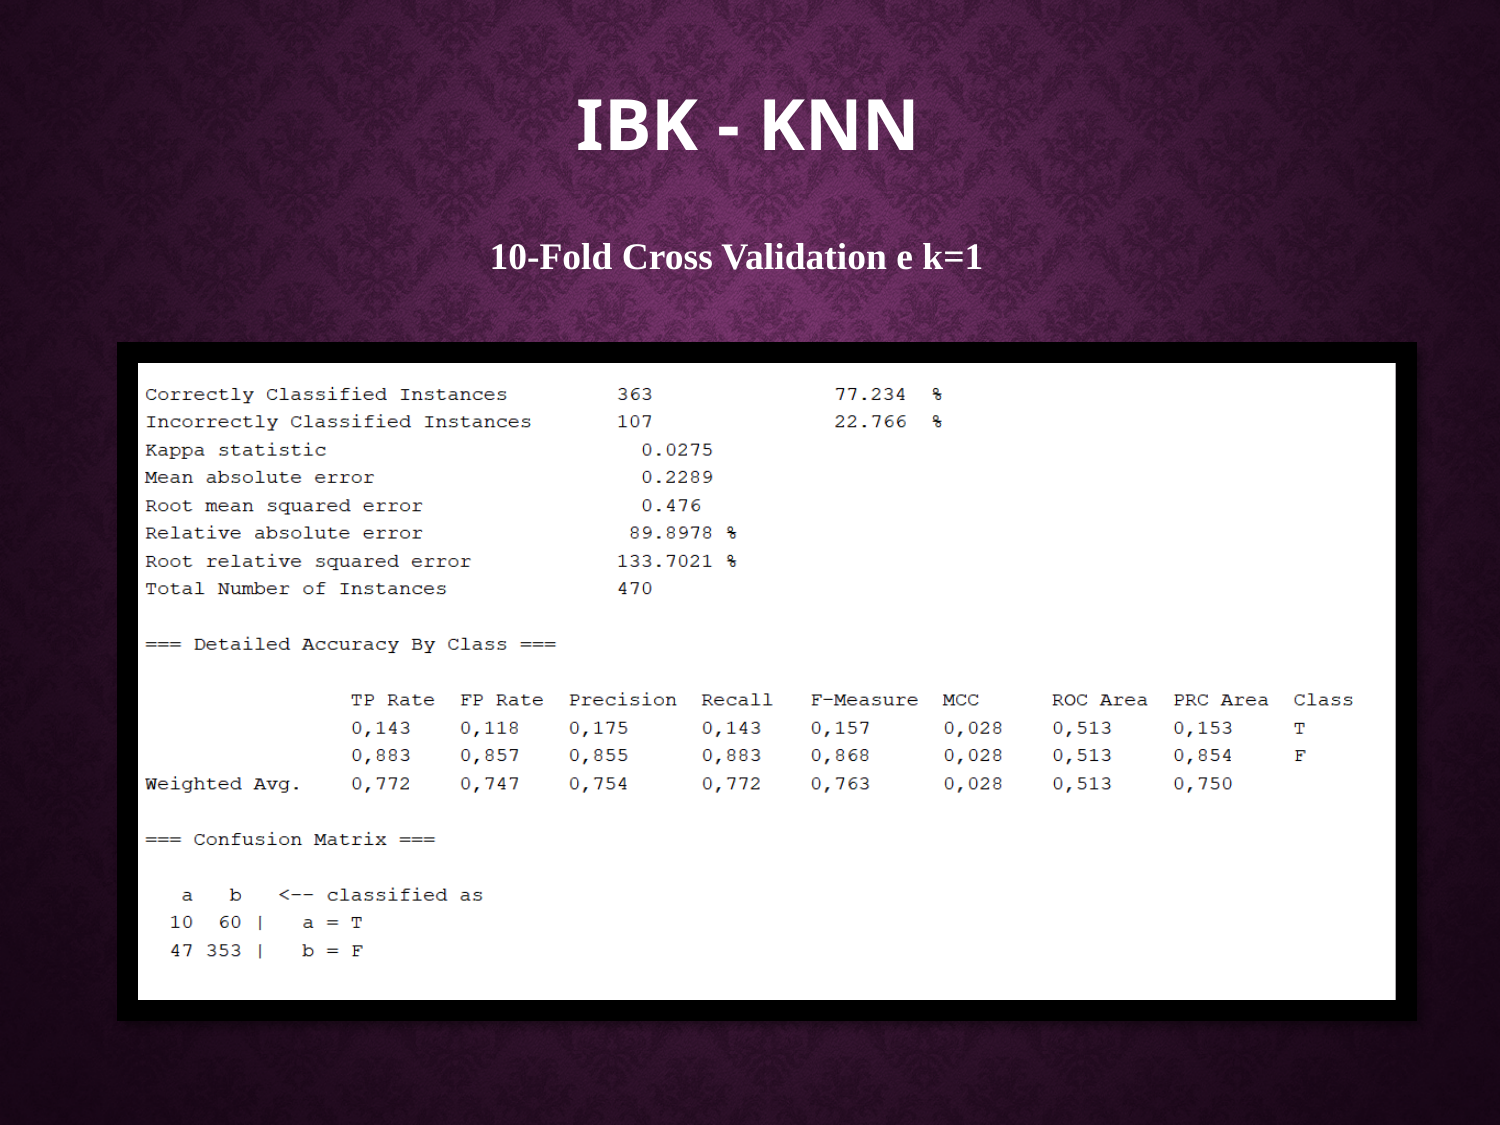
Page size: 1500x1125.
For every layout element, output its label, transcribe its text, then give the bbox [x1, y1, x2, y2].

text_box 10-Fold Cross Validation e k=1 [474, 224, 1225, 285]
picture [136, 361, 1397, 1001]
title IBK - KNN [111, 56, 1386, 198]
